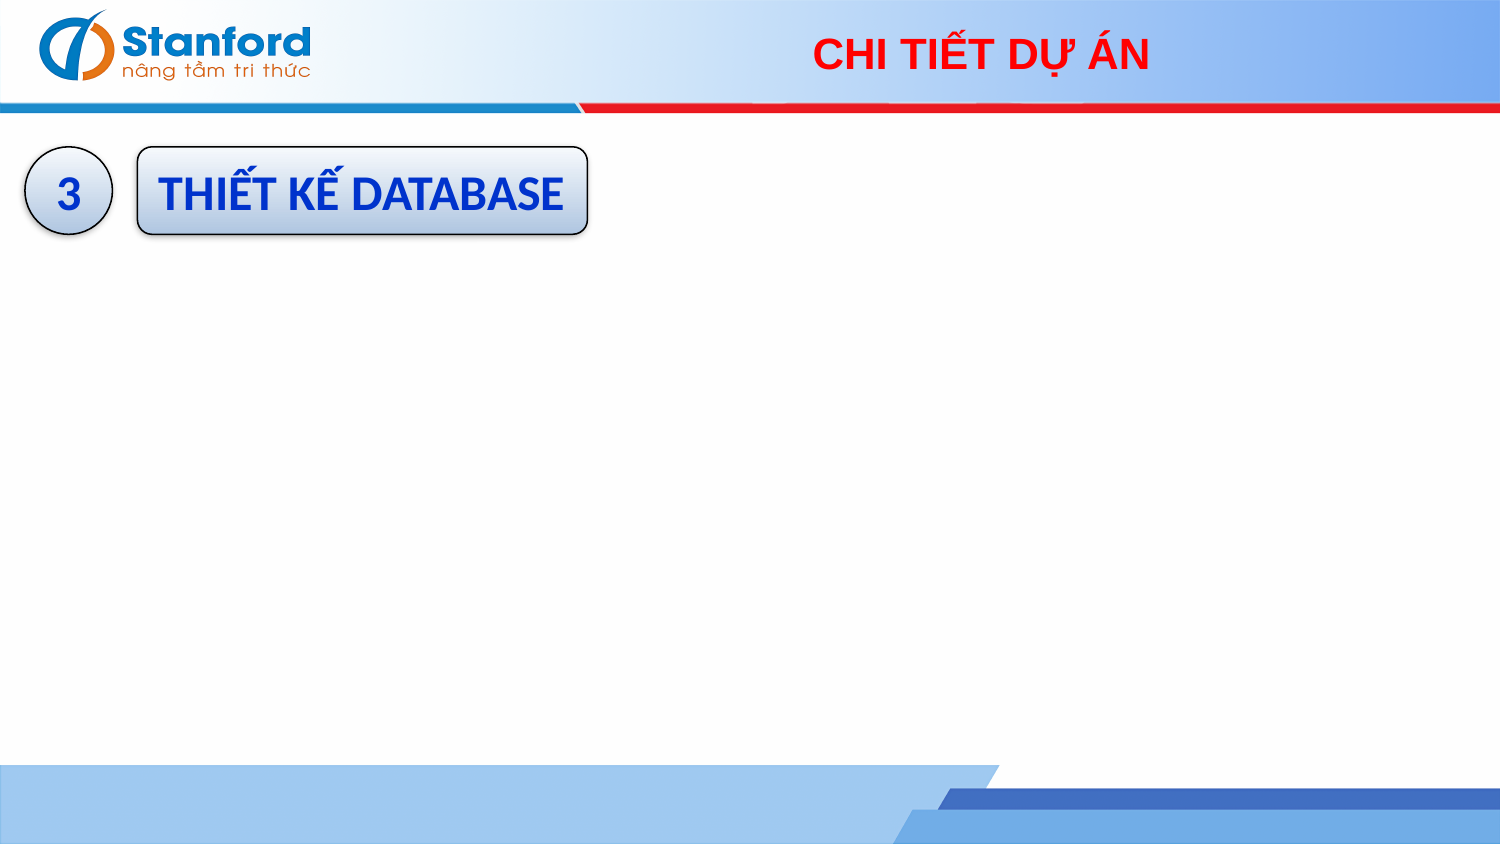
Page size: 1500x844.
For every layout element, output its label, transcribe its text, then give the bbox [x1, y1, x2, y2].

text_box CHI TIẾT DỰ ÁN [799, 16, 1500, 89]
text_box 3 [24, 146, 114, 236]
text_box THIẾT KẾ DATABASE [136, 146, 589, 236]
picture [0, 0, 1500, 844]
